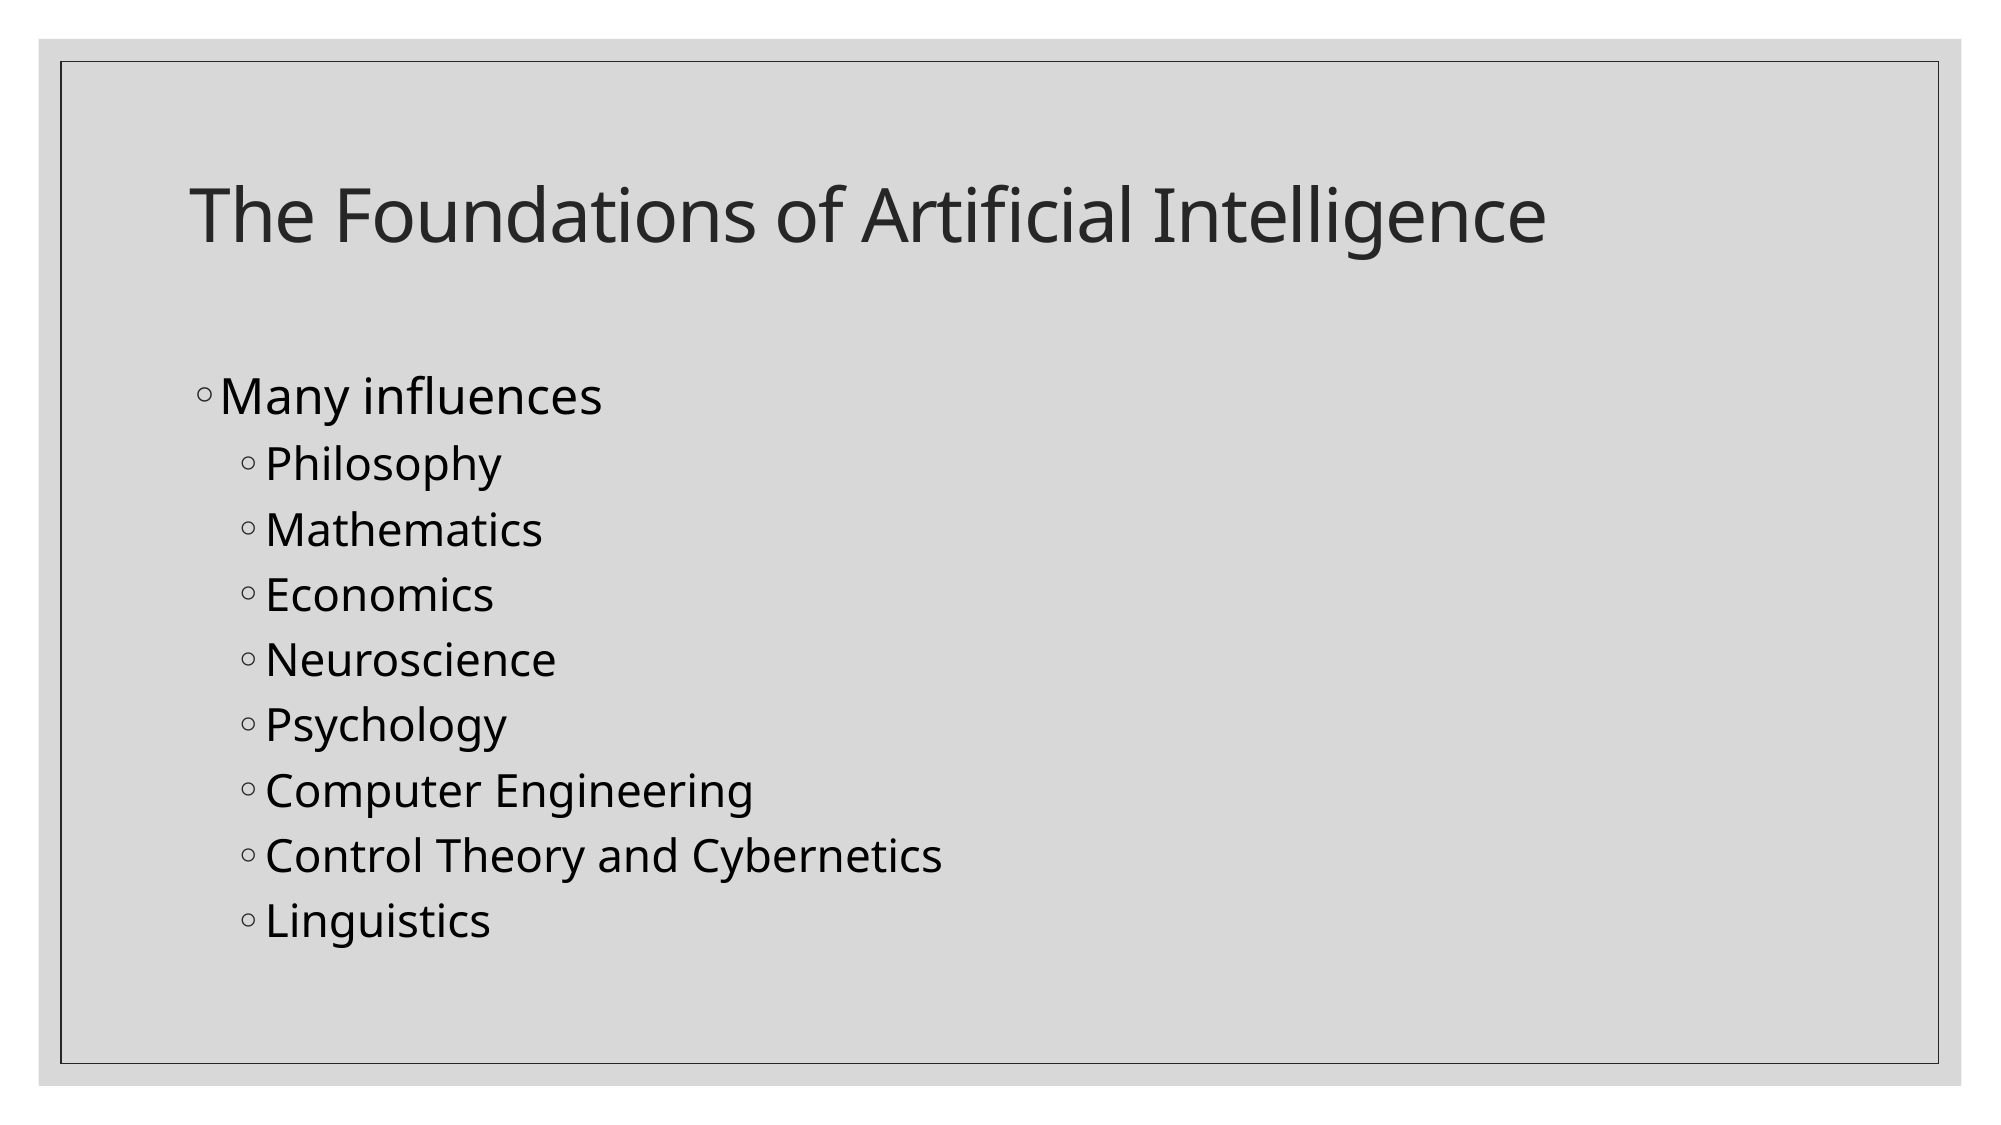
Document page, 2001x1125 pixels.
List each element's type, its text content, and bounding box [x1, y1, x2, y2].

title The Foundations of Artificial Intelligence [174, 105, 1825, 331]
list Many influences Philosophy Mathematics Economics Neuroscience Psychology Computer Engineering Control Theory and Cybernetics Linguistics [174, 345, 1825, 977]
